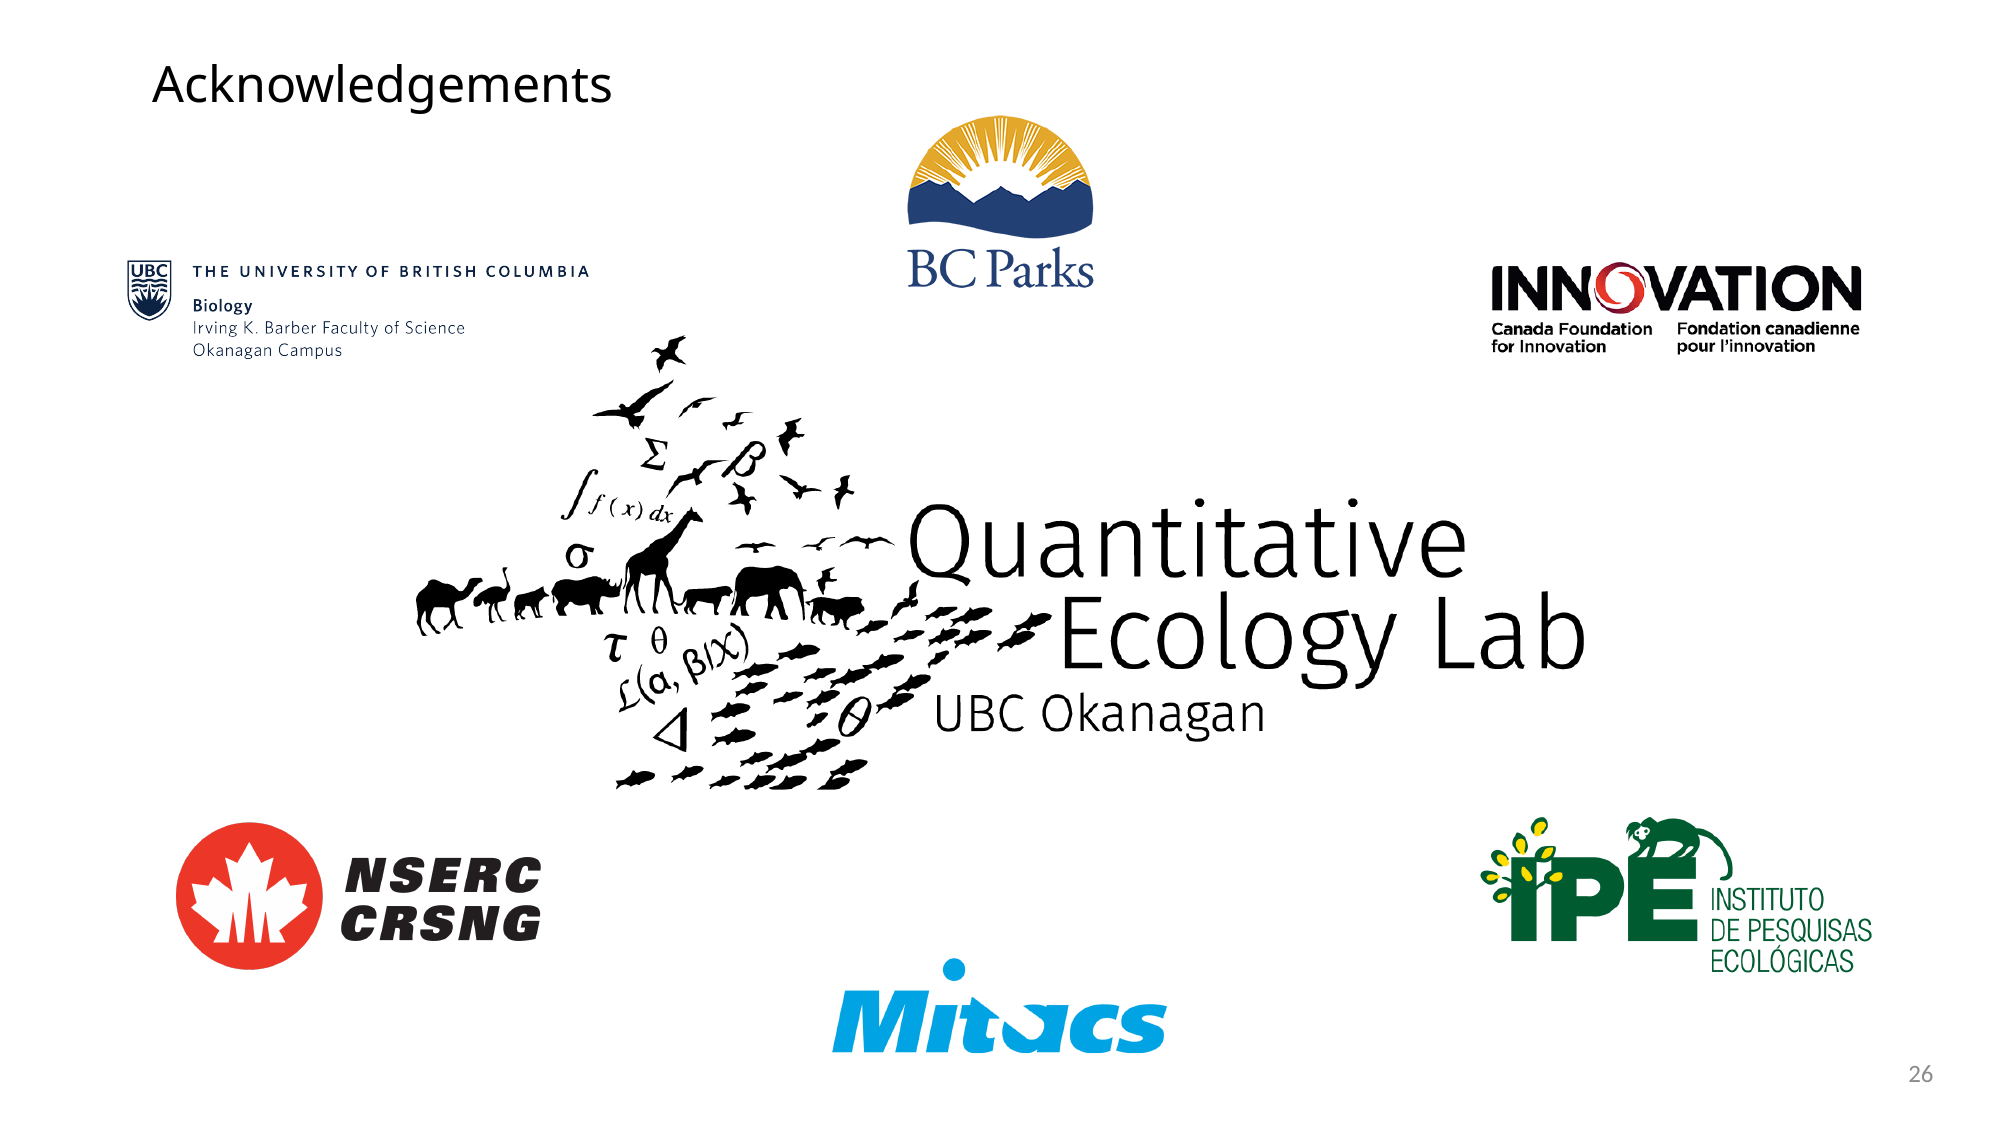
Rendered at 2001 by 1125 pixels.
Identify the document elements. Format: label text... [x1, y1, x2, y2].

picture [904, 106, 1096, 297]
title Acknowledgements [137, 59, 1863, 112]
picture [1449, 806, 1902, 988]
picture [827, 952, 1173, 1057]
picture [105, 238, 1863, 790]
picture [149, 806, 567, 986]
slide_number 26 [1830, 1042, 1949, 1103]
